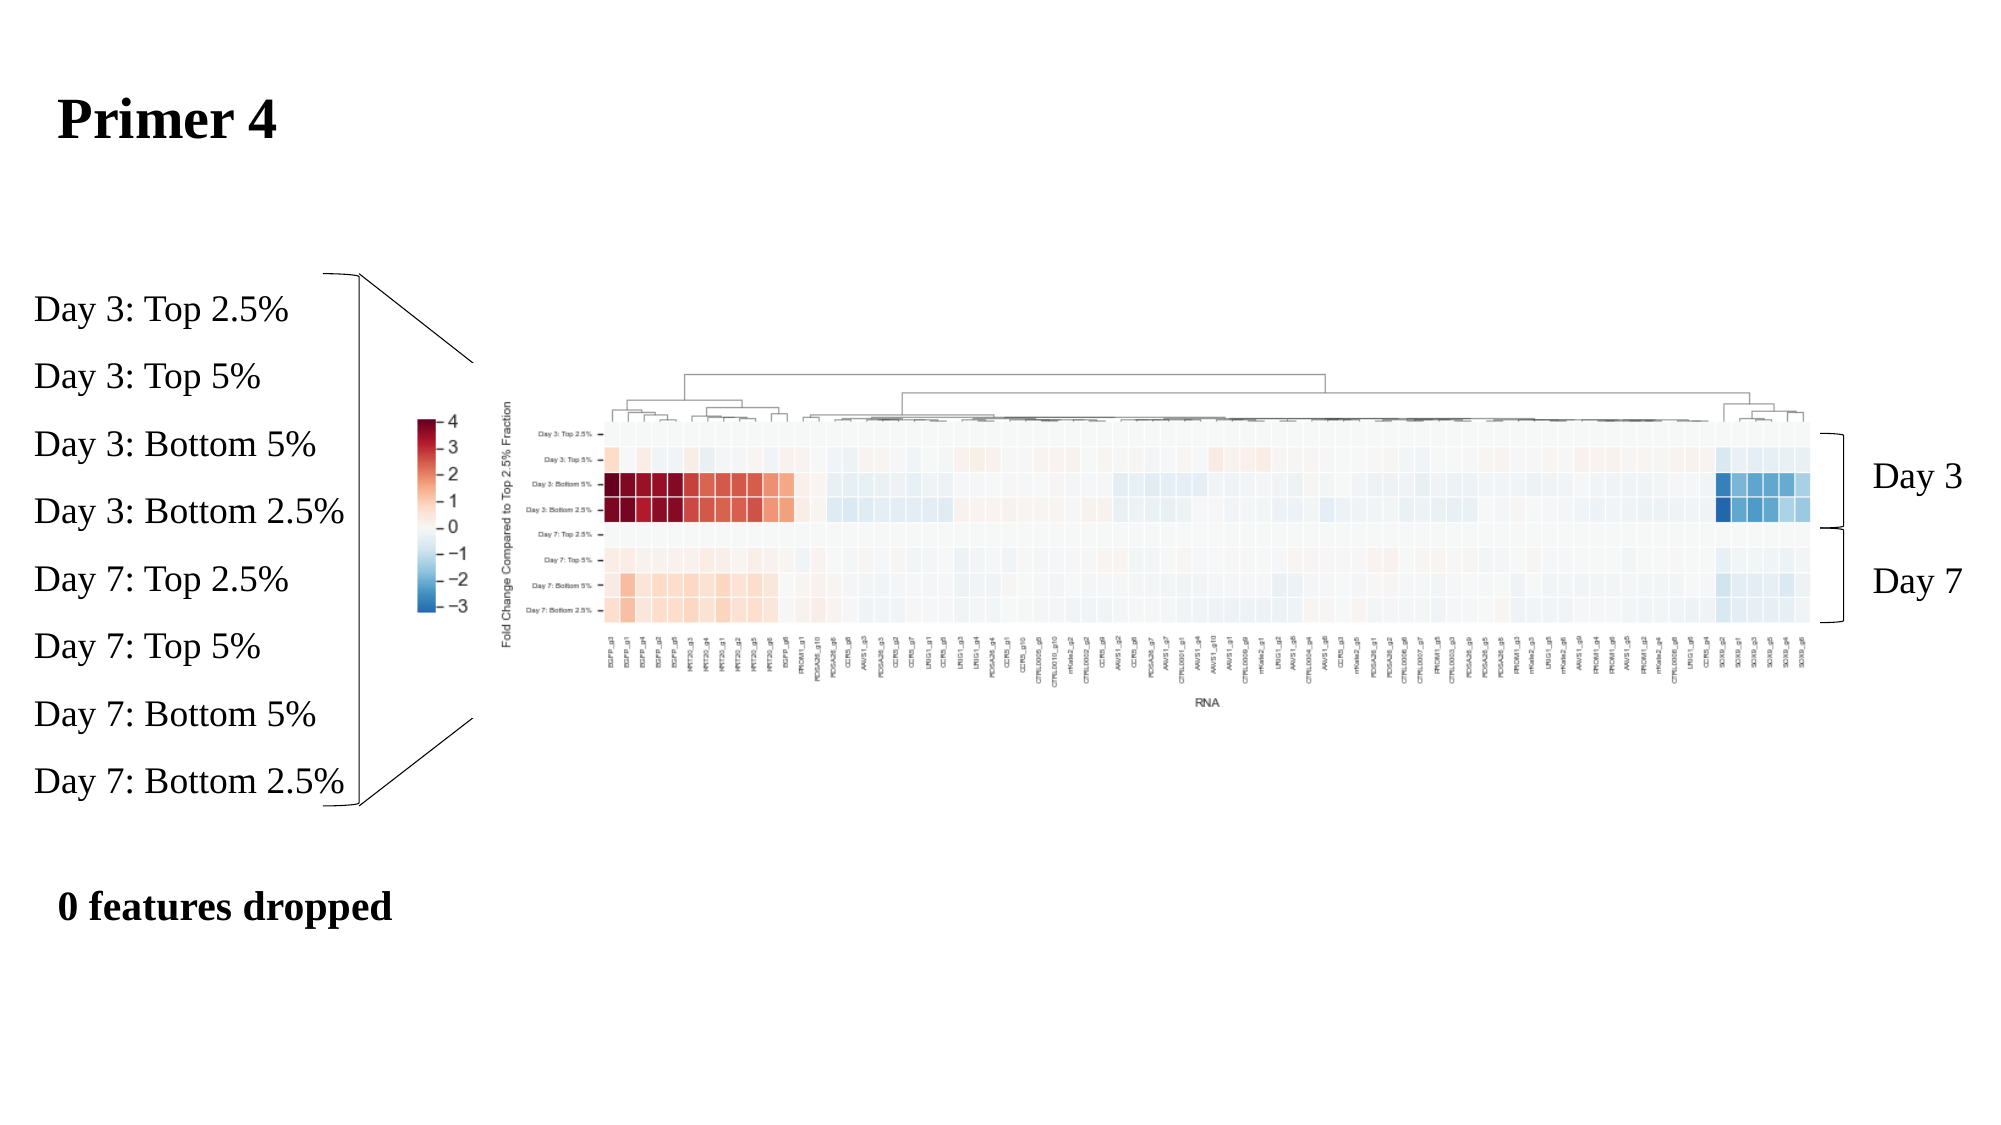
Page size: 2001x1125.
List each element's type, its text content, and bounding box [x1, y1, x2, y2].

text_box [322, 273, 360, 807]
text_box Day 7 [1857, 548, 1979, 609]
picture [408, 363, 1820, 719]
text_box Day 3 [1857, 444, 1979, 504]
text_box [359, 273, 549, 422]
text_box 0 features dropped [42, 871, 408, 936]
text_box [1820, 527, 1845, 624]
text_box Day 3: Top 2.5% Day 3: Top 5% Day 3: Bottom 5% Day 3: Bottom 2.5% Day 7: Top 2.5% Day 7: Top 5% Day 7: Bottom 5% Day 7: Bottom 2.5% [19, 253, 361, 809]
text_box Primer 4 [42, 72, 293, 158]
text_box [359, 659, 549, 806]
text_box [1820, 432, 1845, 528]
